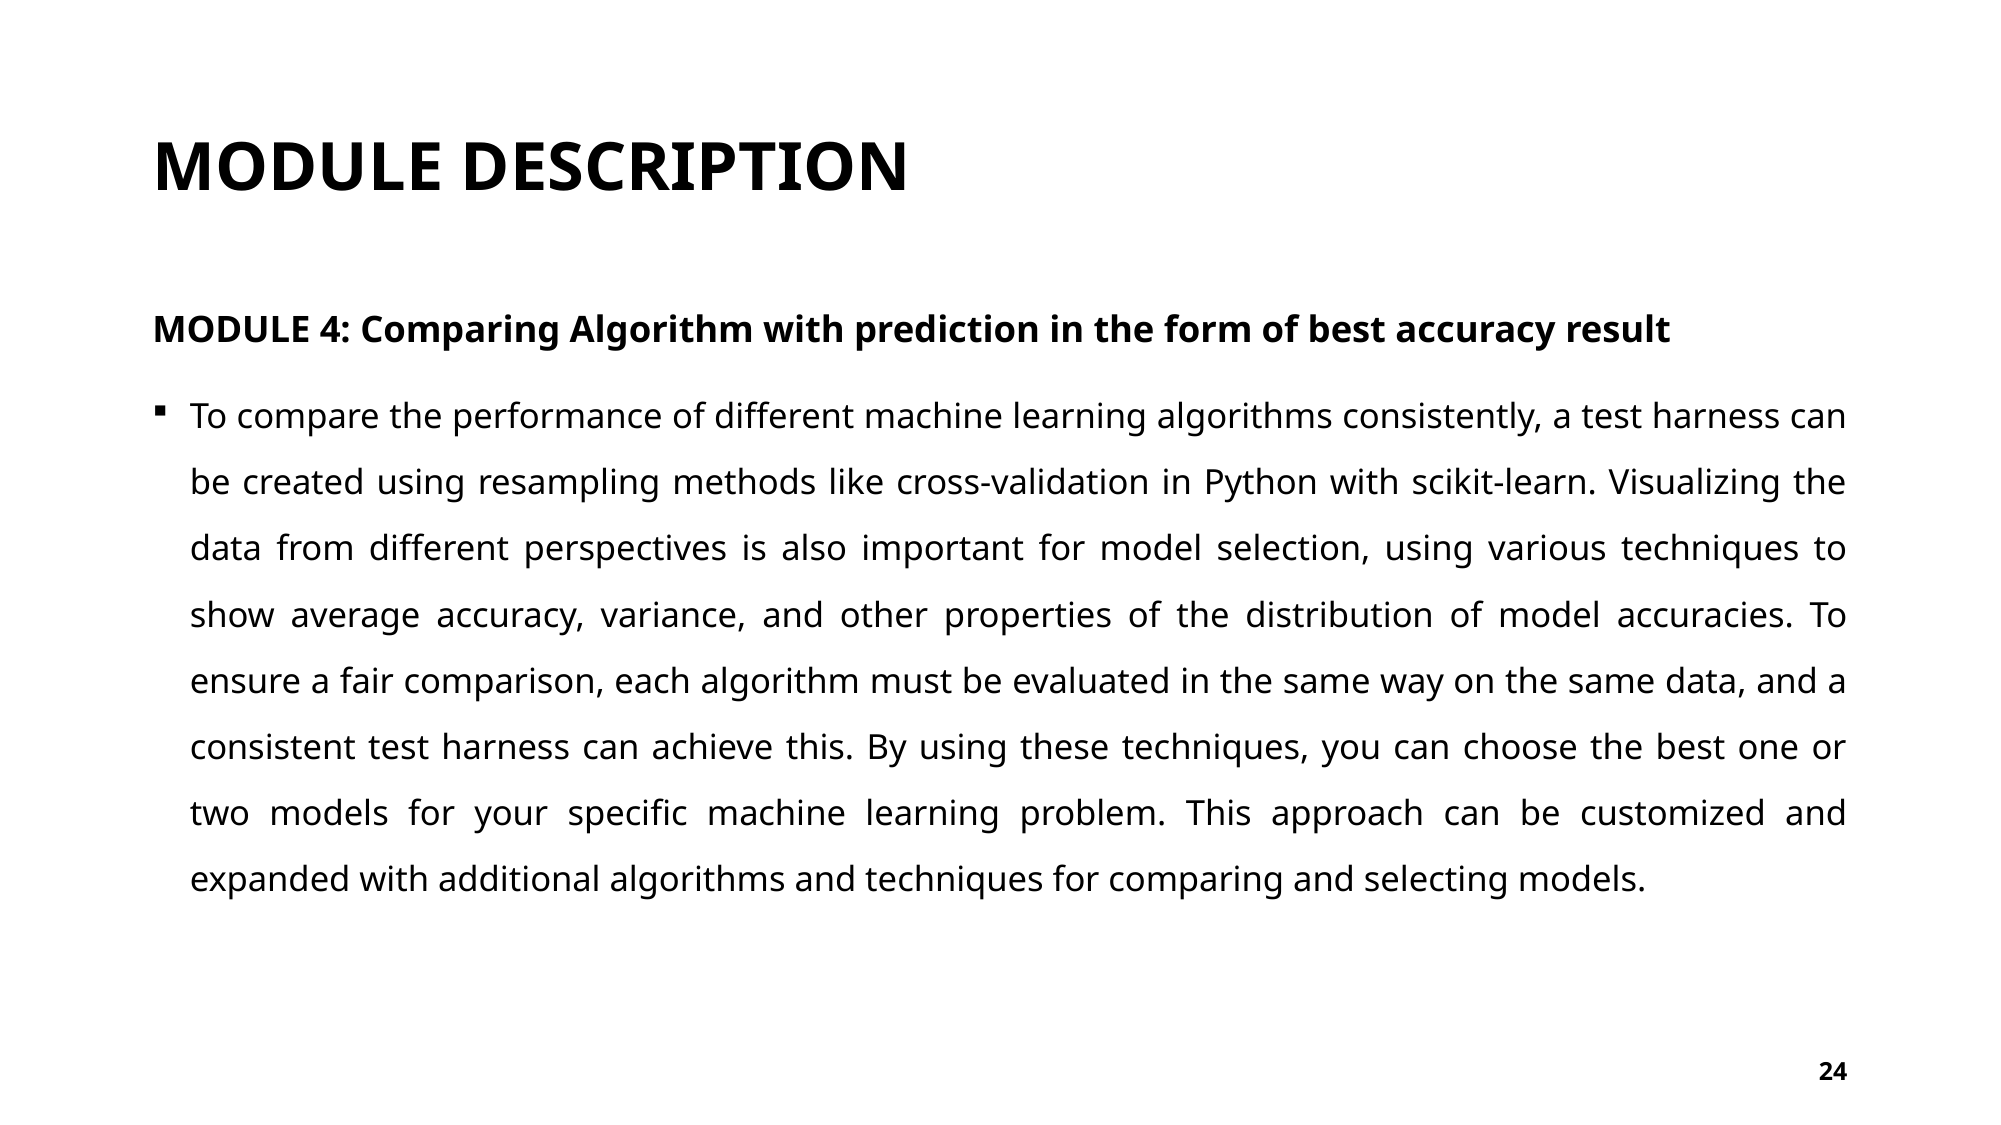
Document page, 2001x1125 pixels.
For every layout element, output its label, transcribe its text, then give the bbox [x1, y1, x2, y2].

title MODULE DESCRIPTION [137, 59, 1863, 277]
list MODULE 4: Comparing Algorithm with prediction in the form of best accuracy result To compare the performance of different machine learning algorithms consistently, a test harness can be created using resampling methods like cross-validation in Python with scikit-learn. Visualizing the data from different perspectives is also important for model selection, using various techniques to show average accuracy, variance, and other properties of the distribution of model accuracies. To ensure a fair comparison, each algorithm must be evaluated in the same way on the same data, and a consistent test harness can achieve this. By using these techniques, you can choose the best one or two models for your specific machine learning problem. This approach can be customized and expanded with additional algorithms and techniques for comparing and selecting models. [137, 277, 1863, 914]
slide_number 24 [1412, 1042, 1863, 1103]
